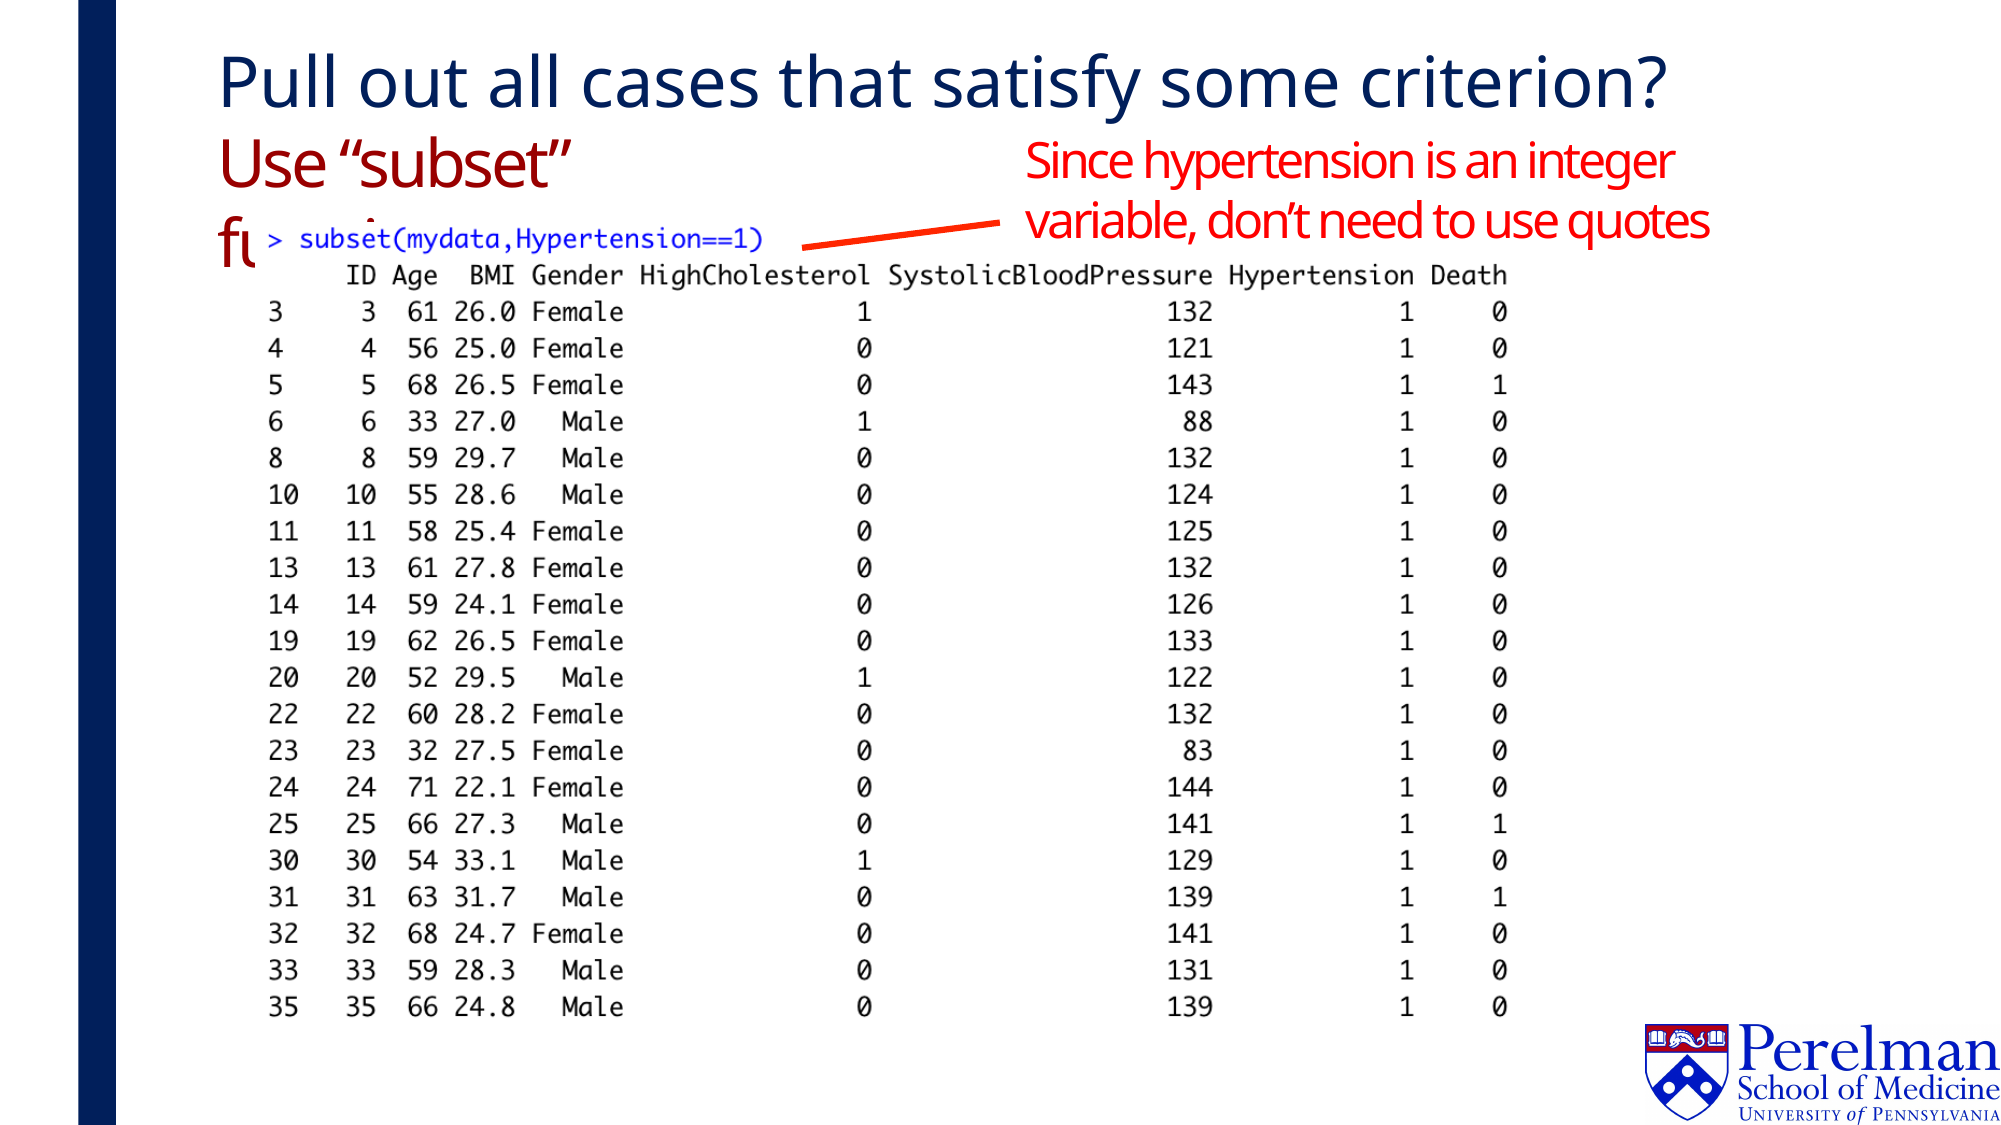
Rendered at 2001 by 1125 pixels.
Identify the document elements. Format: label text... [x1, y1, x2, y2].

title Use “subset” function [216, 121, 802, 310]
text_box Pull out all cases that satisfy some criterion? [215, 40, 1701, 122]
picture [1645, 1024, 2000, 1125]
text_box Since hypertension is an integer variable, don’t need to use quotes [1023, 128, 1745, 249]
picture [255, 222, 1529, 1029]
